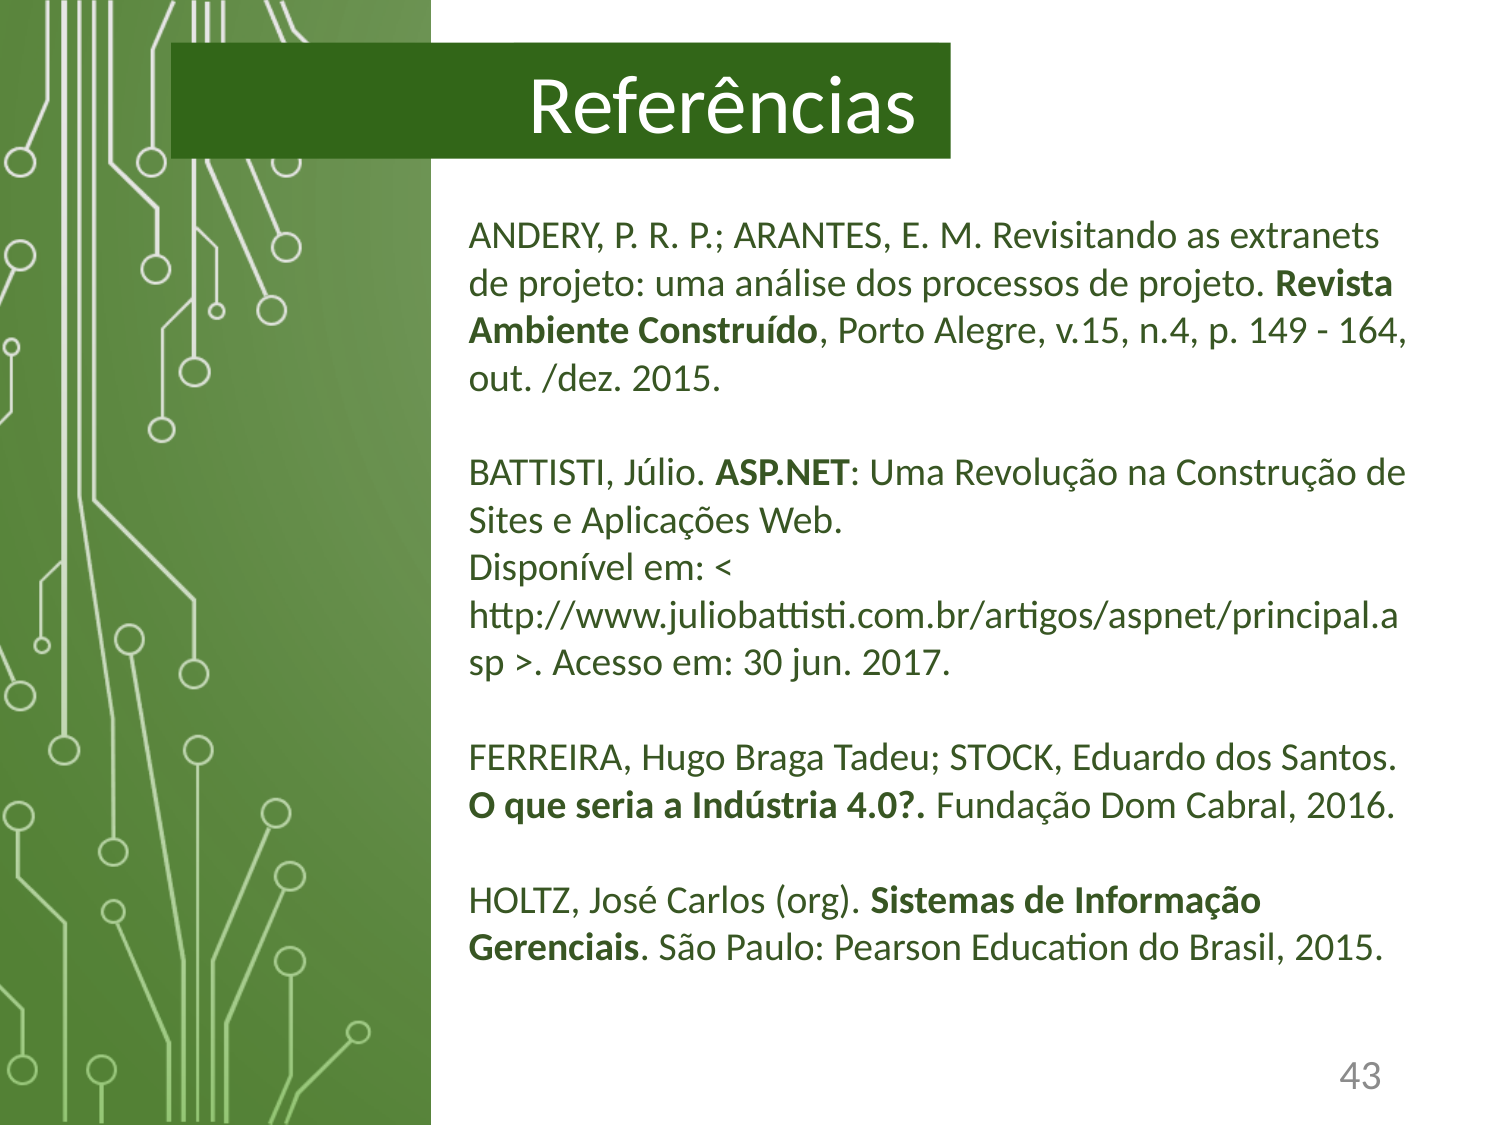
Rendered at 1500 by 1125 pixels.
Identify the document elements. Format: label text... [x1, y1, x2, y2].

picture [0, 0, 431, 1125]
slide_number 43 [1059, 1071, 1397, 1103]
text_box ANDERY, P. R. P.; ARANTES, E. M. Revisitando as extranets de projeto: uma análise dos processos de projeto. Revista Ambiente Construído, Porto Alegre, v.15, n.4, p. 149 - 164, out. /dez. 2015. BATTISTI, Júlio. ASP.NET: Uma Revolução na Construção de Sites e Aplicações Web. Disponível em: < http://www.juliobattisti.com.br/artigos/aspnet/principal.asp >. Acesso em: 30 jun. 2017. FERREIRA, Hugo Braga Tadeu; STOCK, Eduardo dos Santos. O que seria a Indústria 4.0?. Fundação Dom Cabral, 2016. HOLTZ, José Carlos (org). Sistemas de Informação Gerenciais. São Paulo: Pearson Education do Brasil, 2015. [453, 201, 1425, 1071]
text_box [171, 42, 951, 159]
